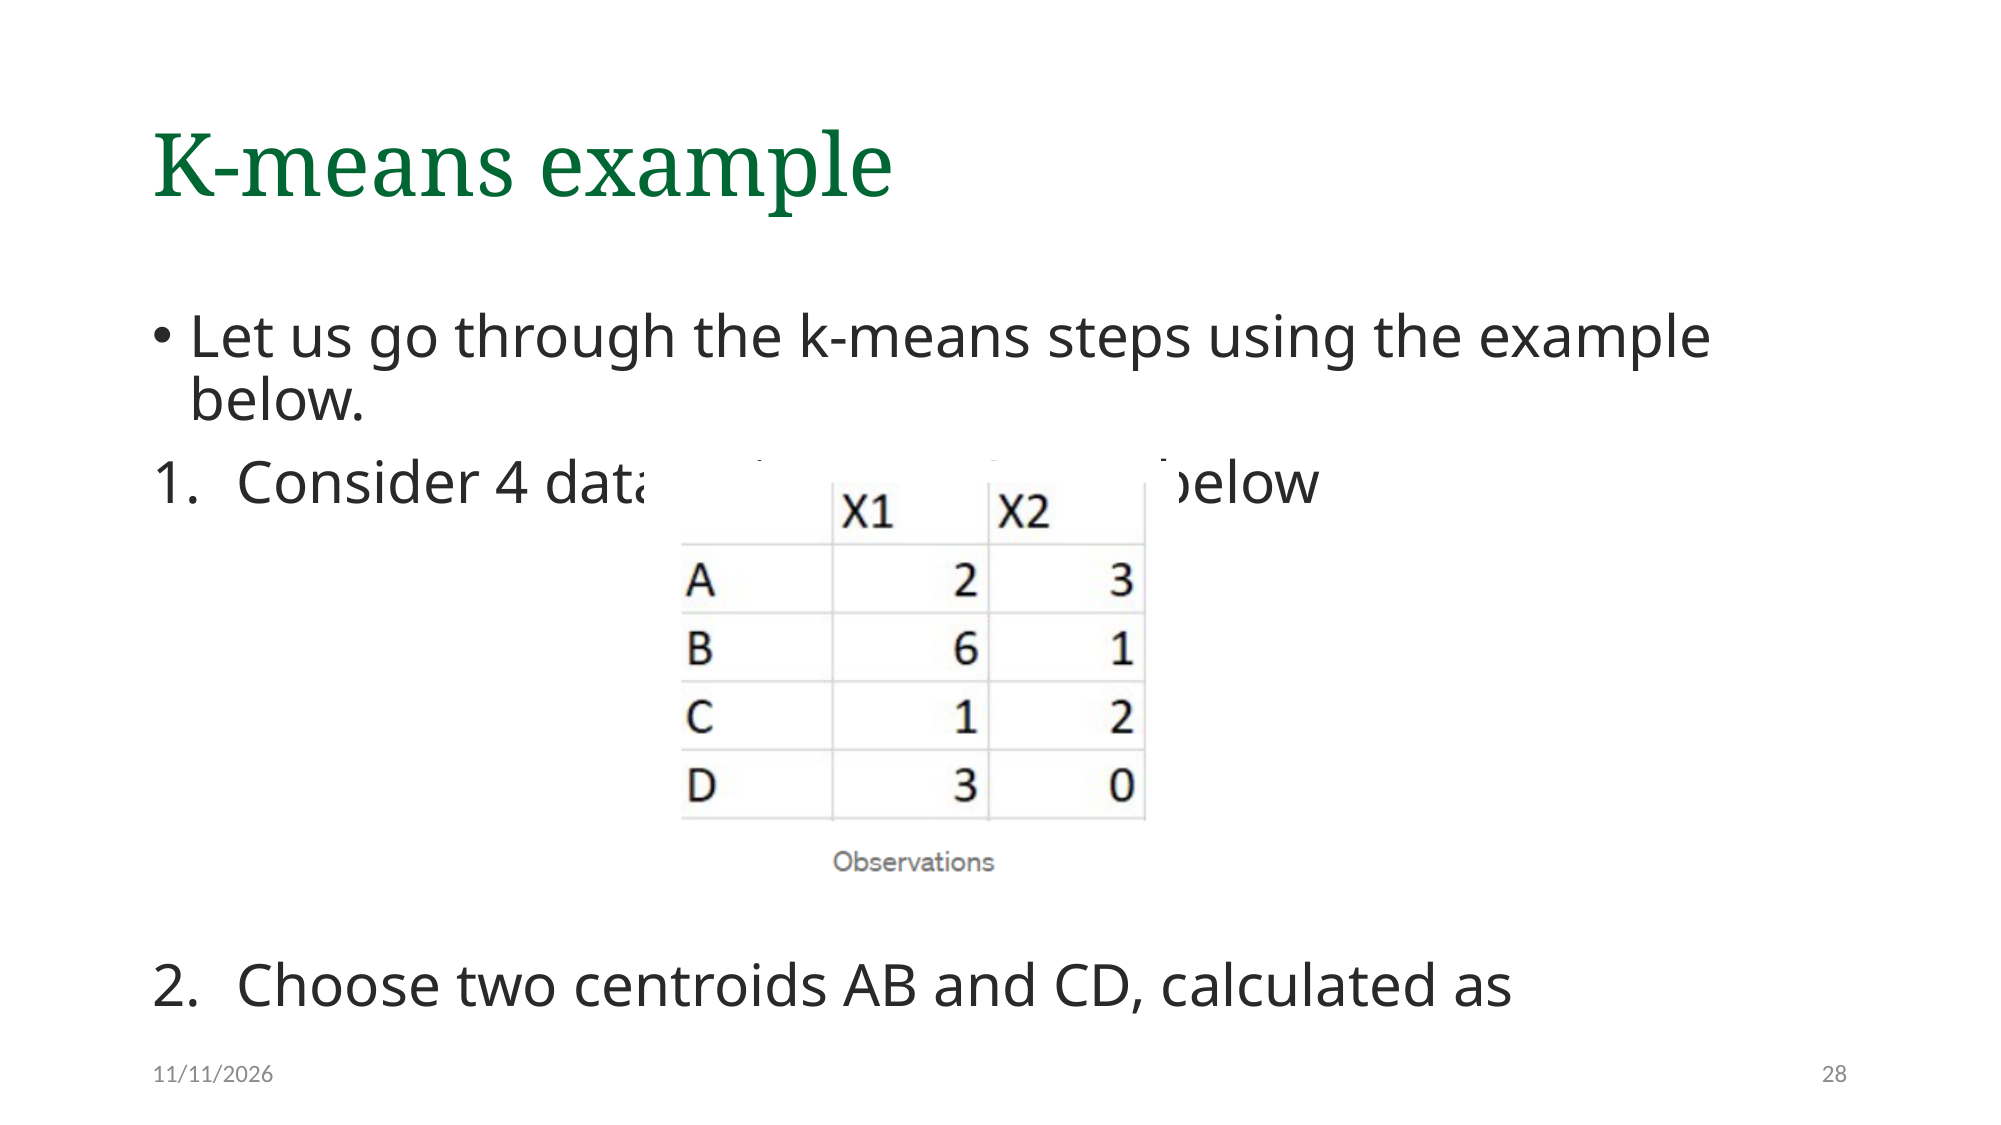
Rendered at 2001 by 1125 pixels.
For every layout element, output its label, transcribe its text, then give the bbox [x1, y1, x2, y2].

slide_number 28 [1412, 1042, 1863, 1103]
picture [644, 461, 1179, 881]
list Let us go through the k-means steps using the example below. Consider 4 data points A,B,C,D as below Choose two centroids AB and CD, calculated as [137, 299, 1863, 1014]
title K-means example [137, 59, 1863, 278]
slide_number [137, 1042, 588, 1103]
